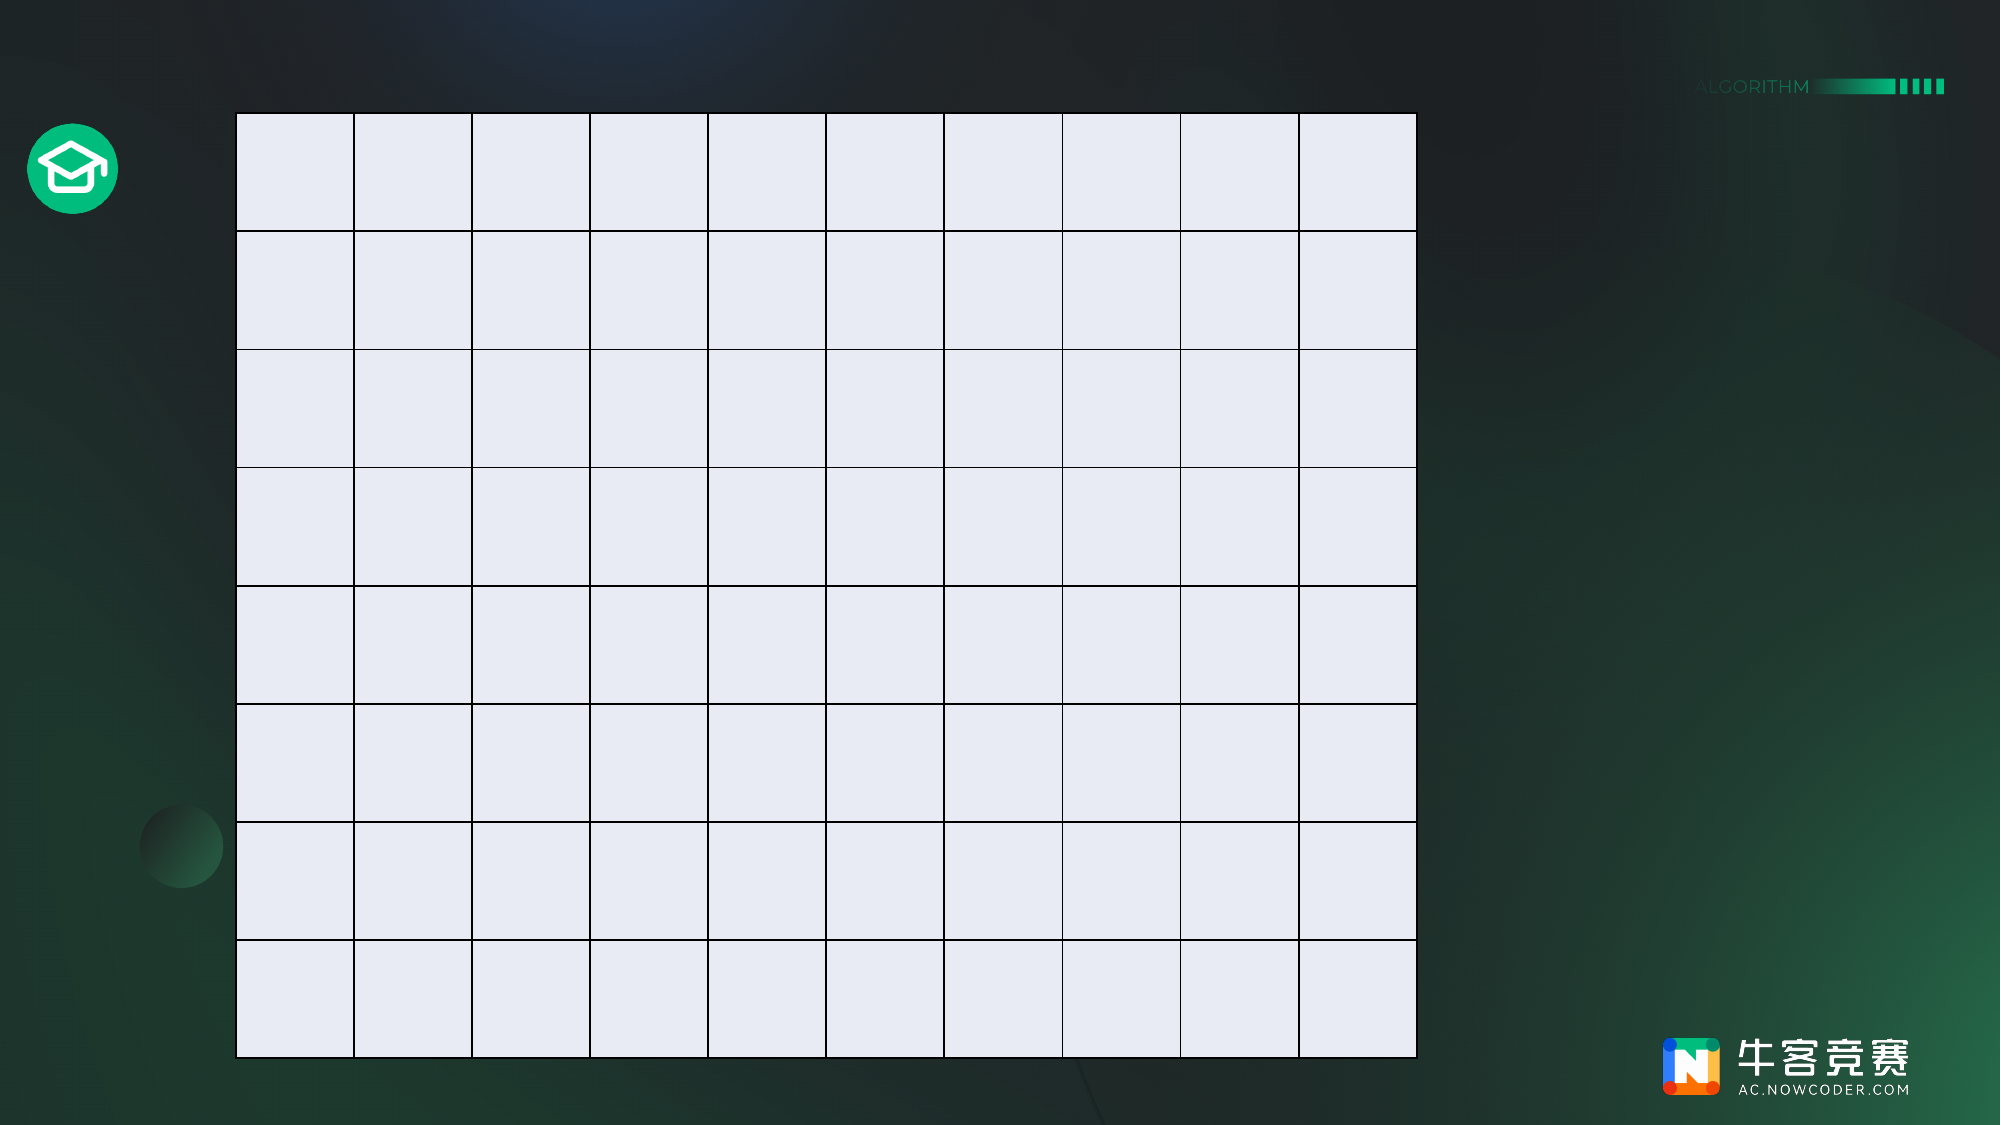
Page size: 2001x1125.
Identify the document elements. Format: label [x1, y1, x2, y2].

table_cell [827, 587, 943, 703]
table_cell [1300, 941, 1416, 1057]
table_cell [473, 232, 589, 349]
table_cell [827, 823, 943, 939]
table_cell [1181, 232, 1298, 349]
table_cell [1181, 705, 1298, 821]
table_cell [355, 587, 471, 703]
table_cell [945, 468, 1062, 585]
table_cell [355, 823, 471, 939]
table_cell [237, 350, 353, 467]
table_header [591, 114, 707, 230]
table_cell [709, 941, 825, 1057]
table_cell [1063, 823, 1180, 939]
table_cell [945, 823, 1062, 939]
table_cell [709, 823, 825, 939]
table_cell [1063, 232, 1180, 349]
table_cell [473, 823, 589, 939]
table_cell [945, 705, 1062, 821]
table_cell [355, 705, 471, 821]
table_cell [473, 468, 589, 585]
table_cell [945, 587, 1062, 703]
table_cell [1300, 705, 1416, 821]
table_cell [1300, 468, 1416, 585]
table_cell [237, 468, 353, 585]
table_cell [591, 705, 707, 821]
table_cell [709, 350, 825, 467]
table_cell [473, 587, 589, 703]
table_header [1300, 114, 1416, 230]
table_cell [1300, 350, 1416, 467]
table_cell [355, 350, 471, 467]
table_cell [473, 350, 589, 467]
table_header [709, 114, 825, 230]
table_cell [473, 705, 589, 821]
table_cell [237, 232, 353, 349]
table_cell [591, 468, 707, 585]
table_cell [591, 350, 707, 467]
table_header [827, 114, 943, 230]
picture [0, 0, 2000, 1125]
table_cell [827, 941, 943, 1057]
table_cell [827, 232, 943, 349]
table_cell [1181, 468, 1298, 585]
table_cell [827, 350, 943, 467]
table_cell [709, 468, 825, 585]
table_cell [1300, 232, 1416, 349]
table_cell [355, 468, 471, 585]
table_cell [591, 823, 707, 939]
table_cell [827, 468, 943, 585]
table_cell [1300, 587, 1416, 703]
table_cell [945, 350, 1062, 467]
table_cell [591, 587, 707, 703]
table_cell [945, 941, 1062, 1057]
table_cell [355, 232, 471, 349]
table_cell [709, 705, 825, 821]
table_header [473, 114, 589, 230]
table_header [355, 114, 471, 230]
table_header [237, 114, 353, 230]
table_header [1181, 114, 1298, 230]
table_cell [237, 705, 353, 821]
table_cell [1063, 468, 1180, 585]
table_cell [1063, 705, 1180, 821]
table_header [945, 114, 1062, 230]
table_cell [709, 587, 825, 703]
table_cell [1181, 350, 1298, 467]
table_cell [827, 705, 943, 821]
table_cell [1063, 941, 1180, 1057]
table_cell [237, 941, 353, 1057]
table_cell [1300, 823, 1416, 939]
table_cell [709, 232, 825, 349]
table_cell [355, 941, 471, 1057]
table_cell [591, 941, 707, 1057]
table_cell [473, 941, 589, 1057]
table_cell [1063, 587, 1180, 703]
table_cell [237, 823, 353, 939]
table_cell [1063, 350, 1180, 467]
table_header [1063, 114, 1180, 230]
table_cell [1181, 823, 1298, 939]
table_cell [945, 232, 1062, 349]
table_cell [1181, 941, 1298, 1057]
table_cell [237, 587, 353, 703]
table_cell [1181, 587, 1298, 703]
table_cell [591, 232, 707, 349]
